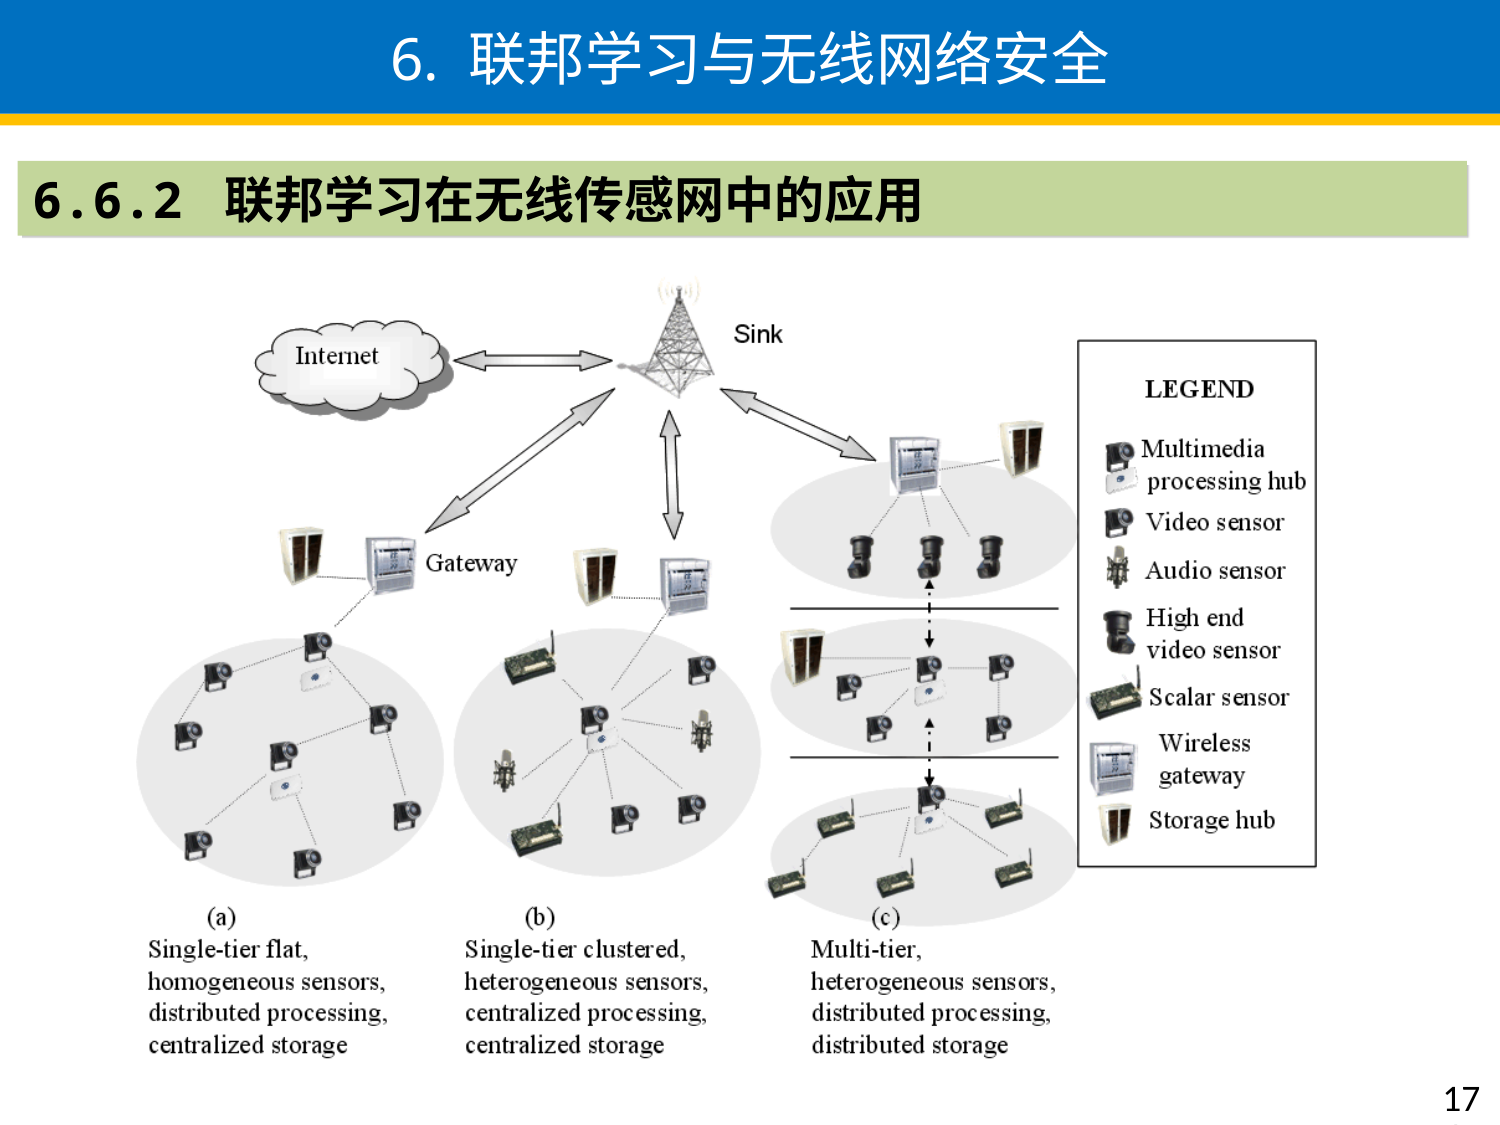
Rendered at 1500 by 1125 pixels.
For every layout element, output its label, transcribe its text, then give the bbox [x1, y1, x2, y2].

picture [136, 271, 1348, 1068]
text_box 6.6.2 联邦学习在无线传感网中的应用 [17, 160, 1467, 236]
text_box 174 [1427, 1066, 1499, 1125]
title 6. 联邦学习与无线网络安全 [0, 0, 1500, 114]
